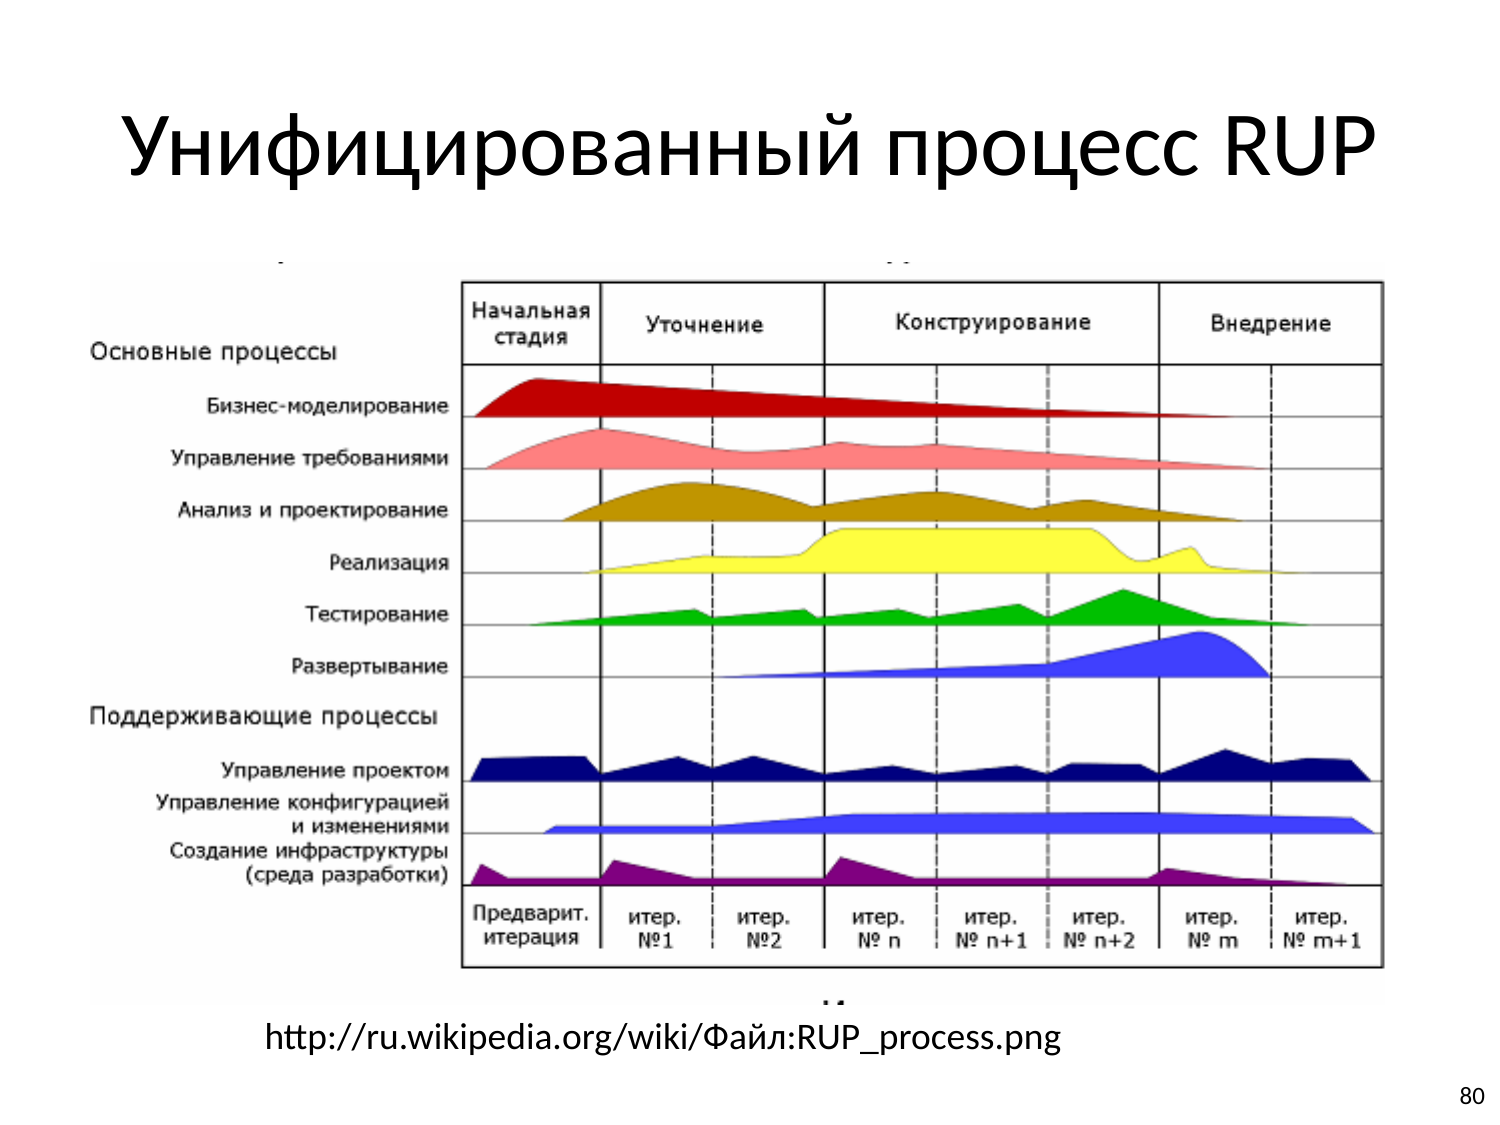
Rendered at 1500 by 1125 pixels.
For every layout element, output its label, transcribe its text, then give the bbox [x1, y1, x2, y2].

text_box http://ru.wikipedia.org/wiki/Файл:RUP_process.png [249, 1014, 1271, 1065]
slide_number 80 [1149, 1065, 1500, 1125]
title Унифицированный процесс RUP [75, 45, 1425, 233]
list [74, 262, 1426, 1006]
